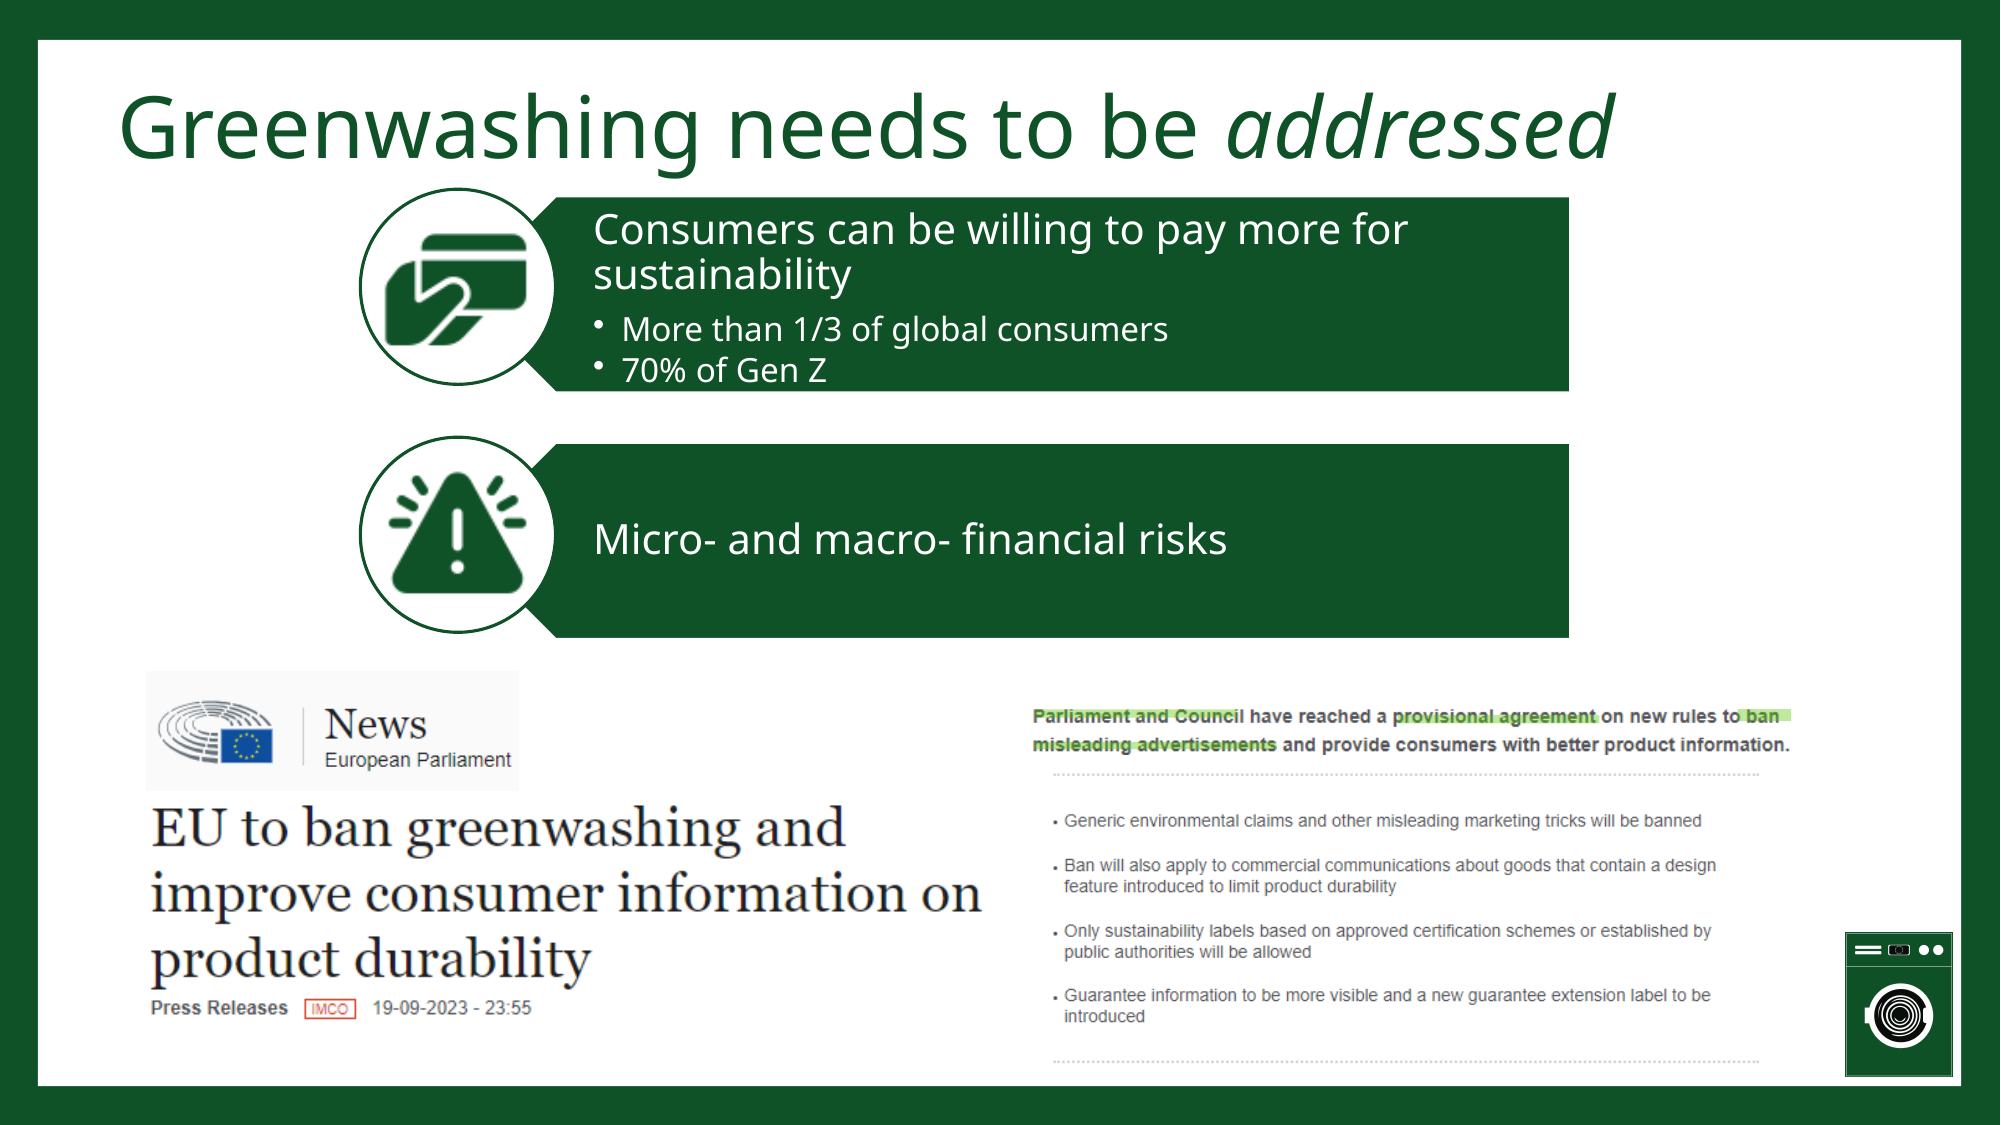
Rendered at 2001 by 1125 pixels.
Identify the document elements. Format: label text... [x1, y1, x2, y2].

text_box Greenwashing needs to be addressed [102, 64, 1722, 196]
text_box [128, 671, 1806, 1076]
picture [1845, 932, 1953, 1077]
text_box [360, 188, 1572, 394]
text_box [360, 436, 1572, 640]
